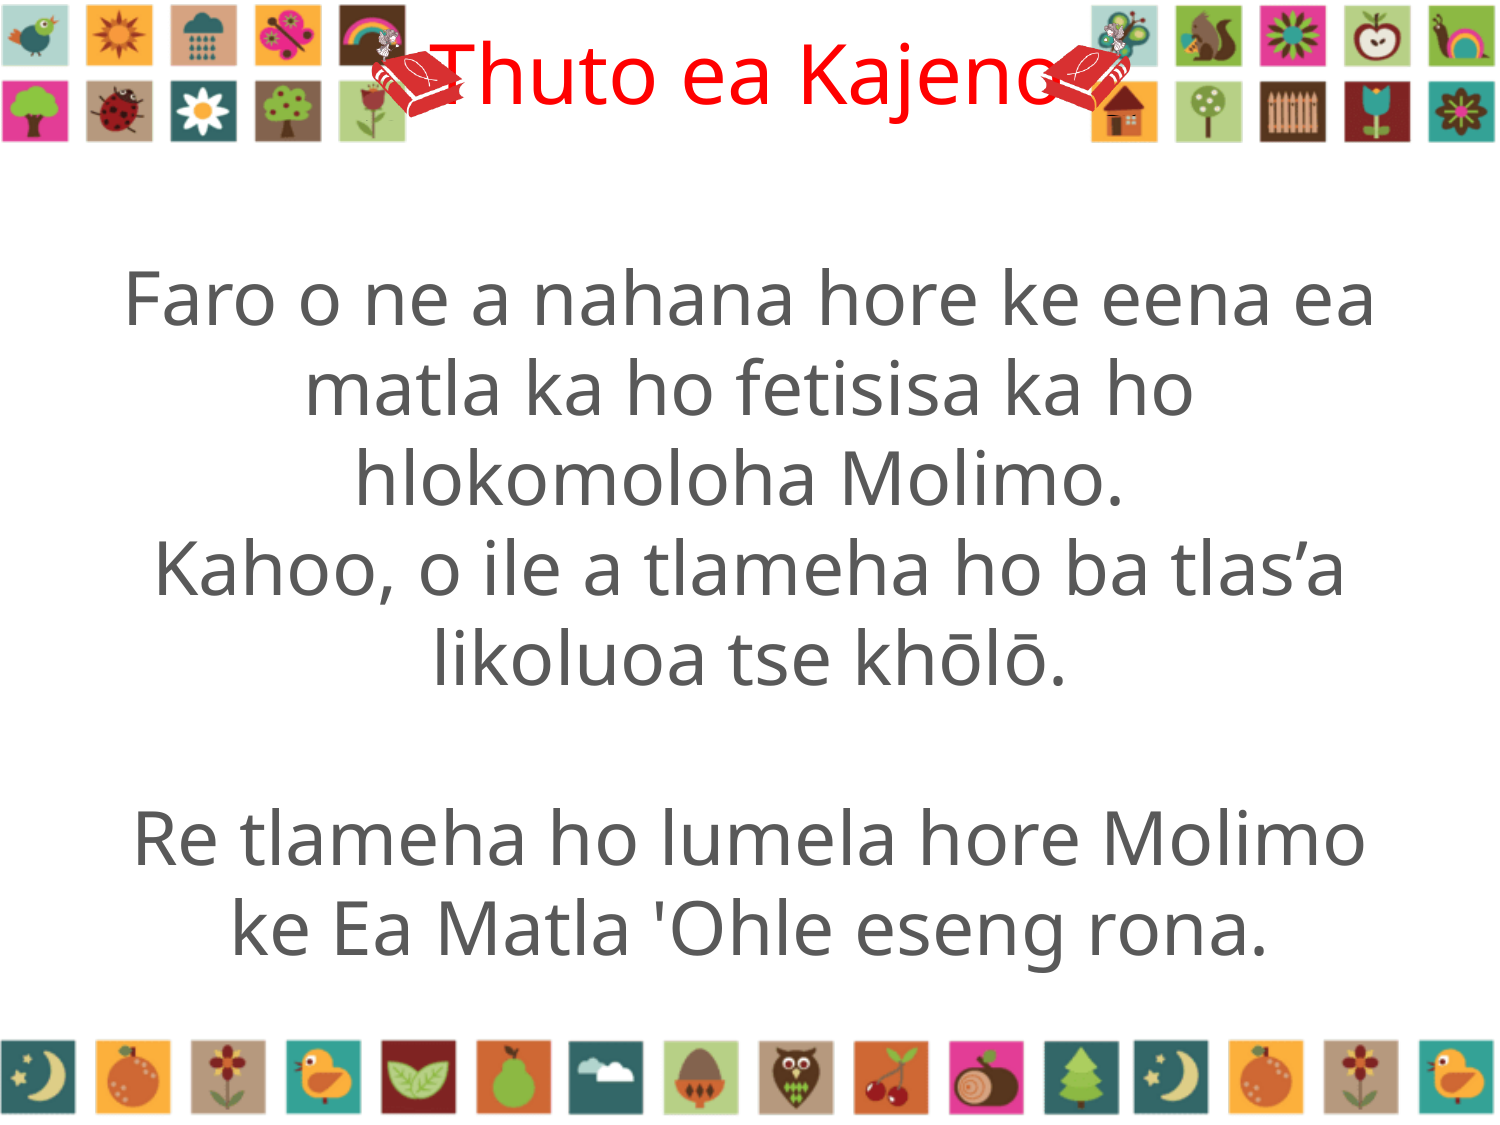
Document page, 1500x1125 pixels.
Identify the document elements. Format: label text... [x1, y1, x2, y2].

text_box Faro o ne a nahana hore ke eena ea matla ka ho fetisisa ka ho hlokomoloha Molimo. Kahoo, o ile a tlameha ho ba tlas’a likoluoa tse khōlō. Re tlameha ho lumela hore Molimo ke Ea Matla 'Ohle eseng rona. [76, 243, 1424, 979]
text_box Thuto ea Kajeno [497, 13, 1078, 129]
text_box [0, 1028, 1500, 1118]
picture [0, 3, 497, 150]
picture [1008, 3, 1500, 150]
